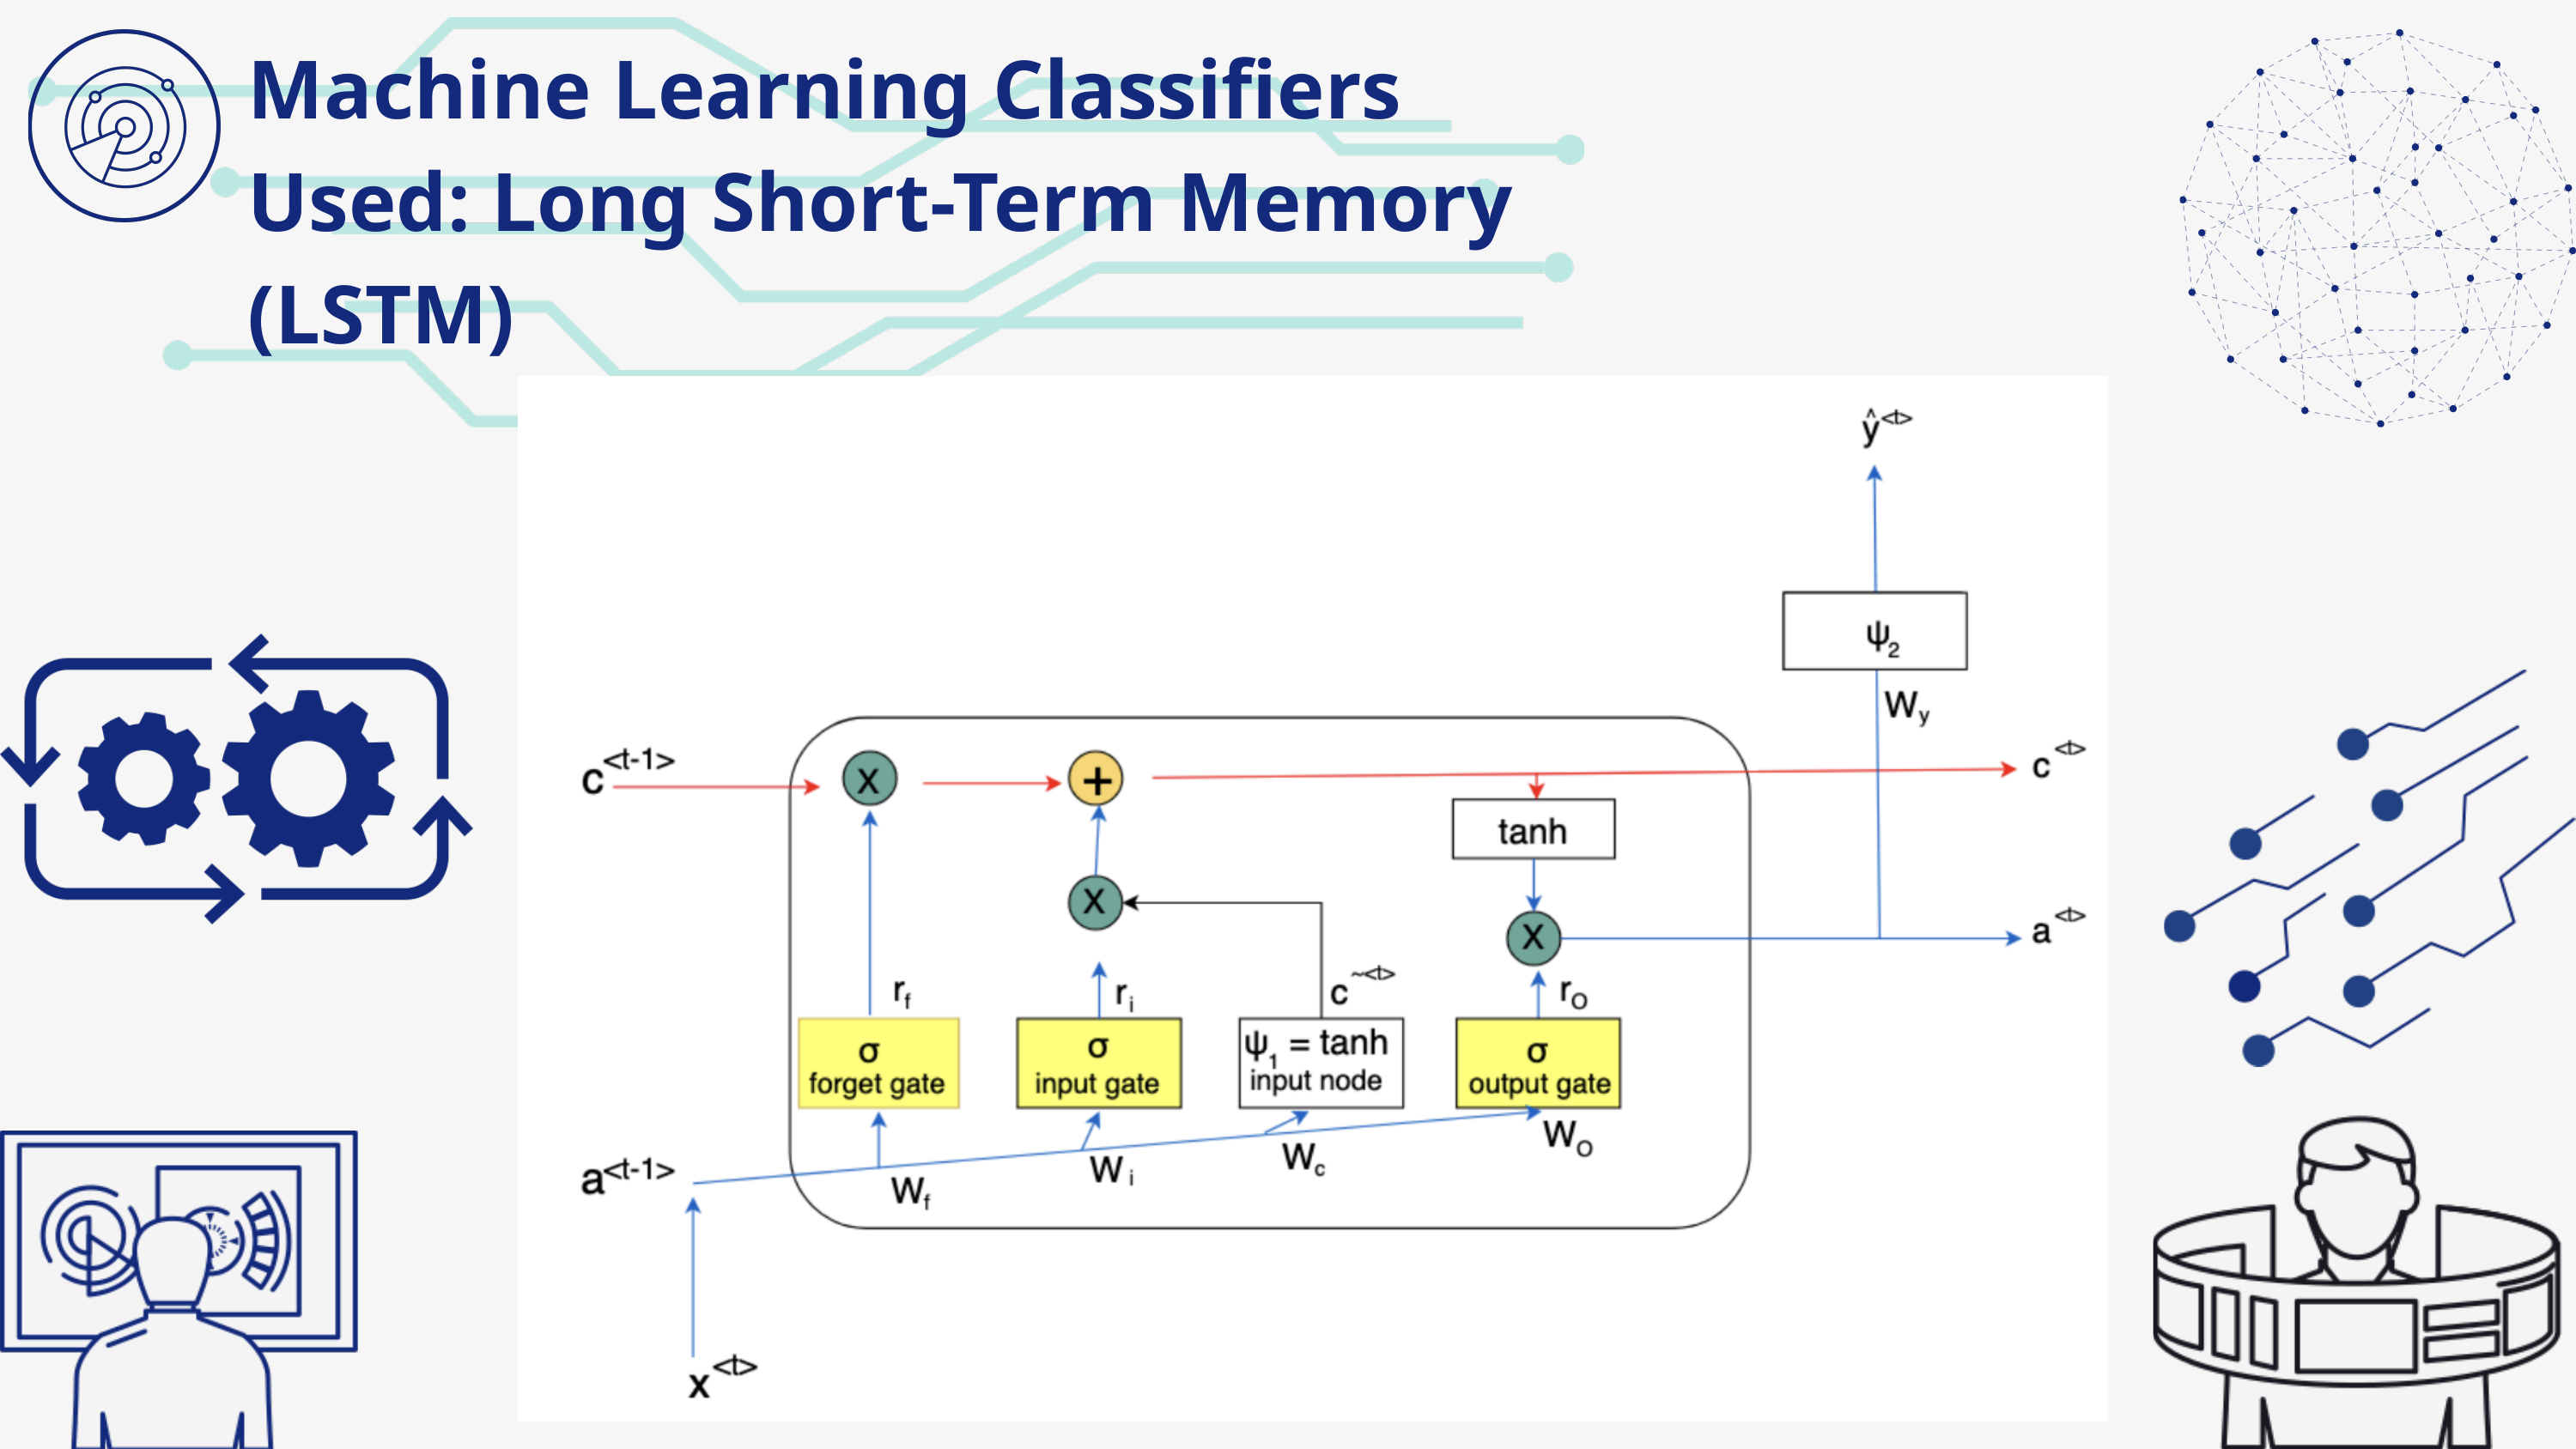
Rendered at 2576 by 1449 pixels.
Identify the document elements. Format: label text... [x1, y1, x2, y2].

text_box [518, 376, 2109, 1422]
text_box [0, 1131, 358, 1449]
text_box [27, 17, 1585, 427]
text_box [0, 634, 473, 925]
text_box [2179, 29, 2576, 427]
text_box [27, 29, 221, 222]
text_box Machine Learning Classifiers Used: Long Short-Term Memory (LSTM) [248, 21, 1519, 361]
text_box [2153, 1113, 2562, 1449]
text_box [2164, 670, 2576, 1067]
